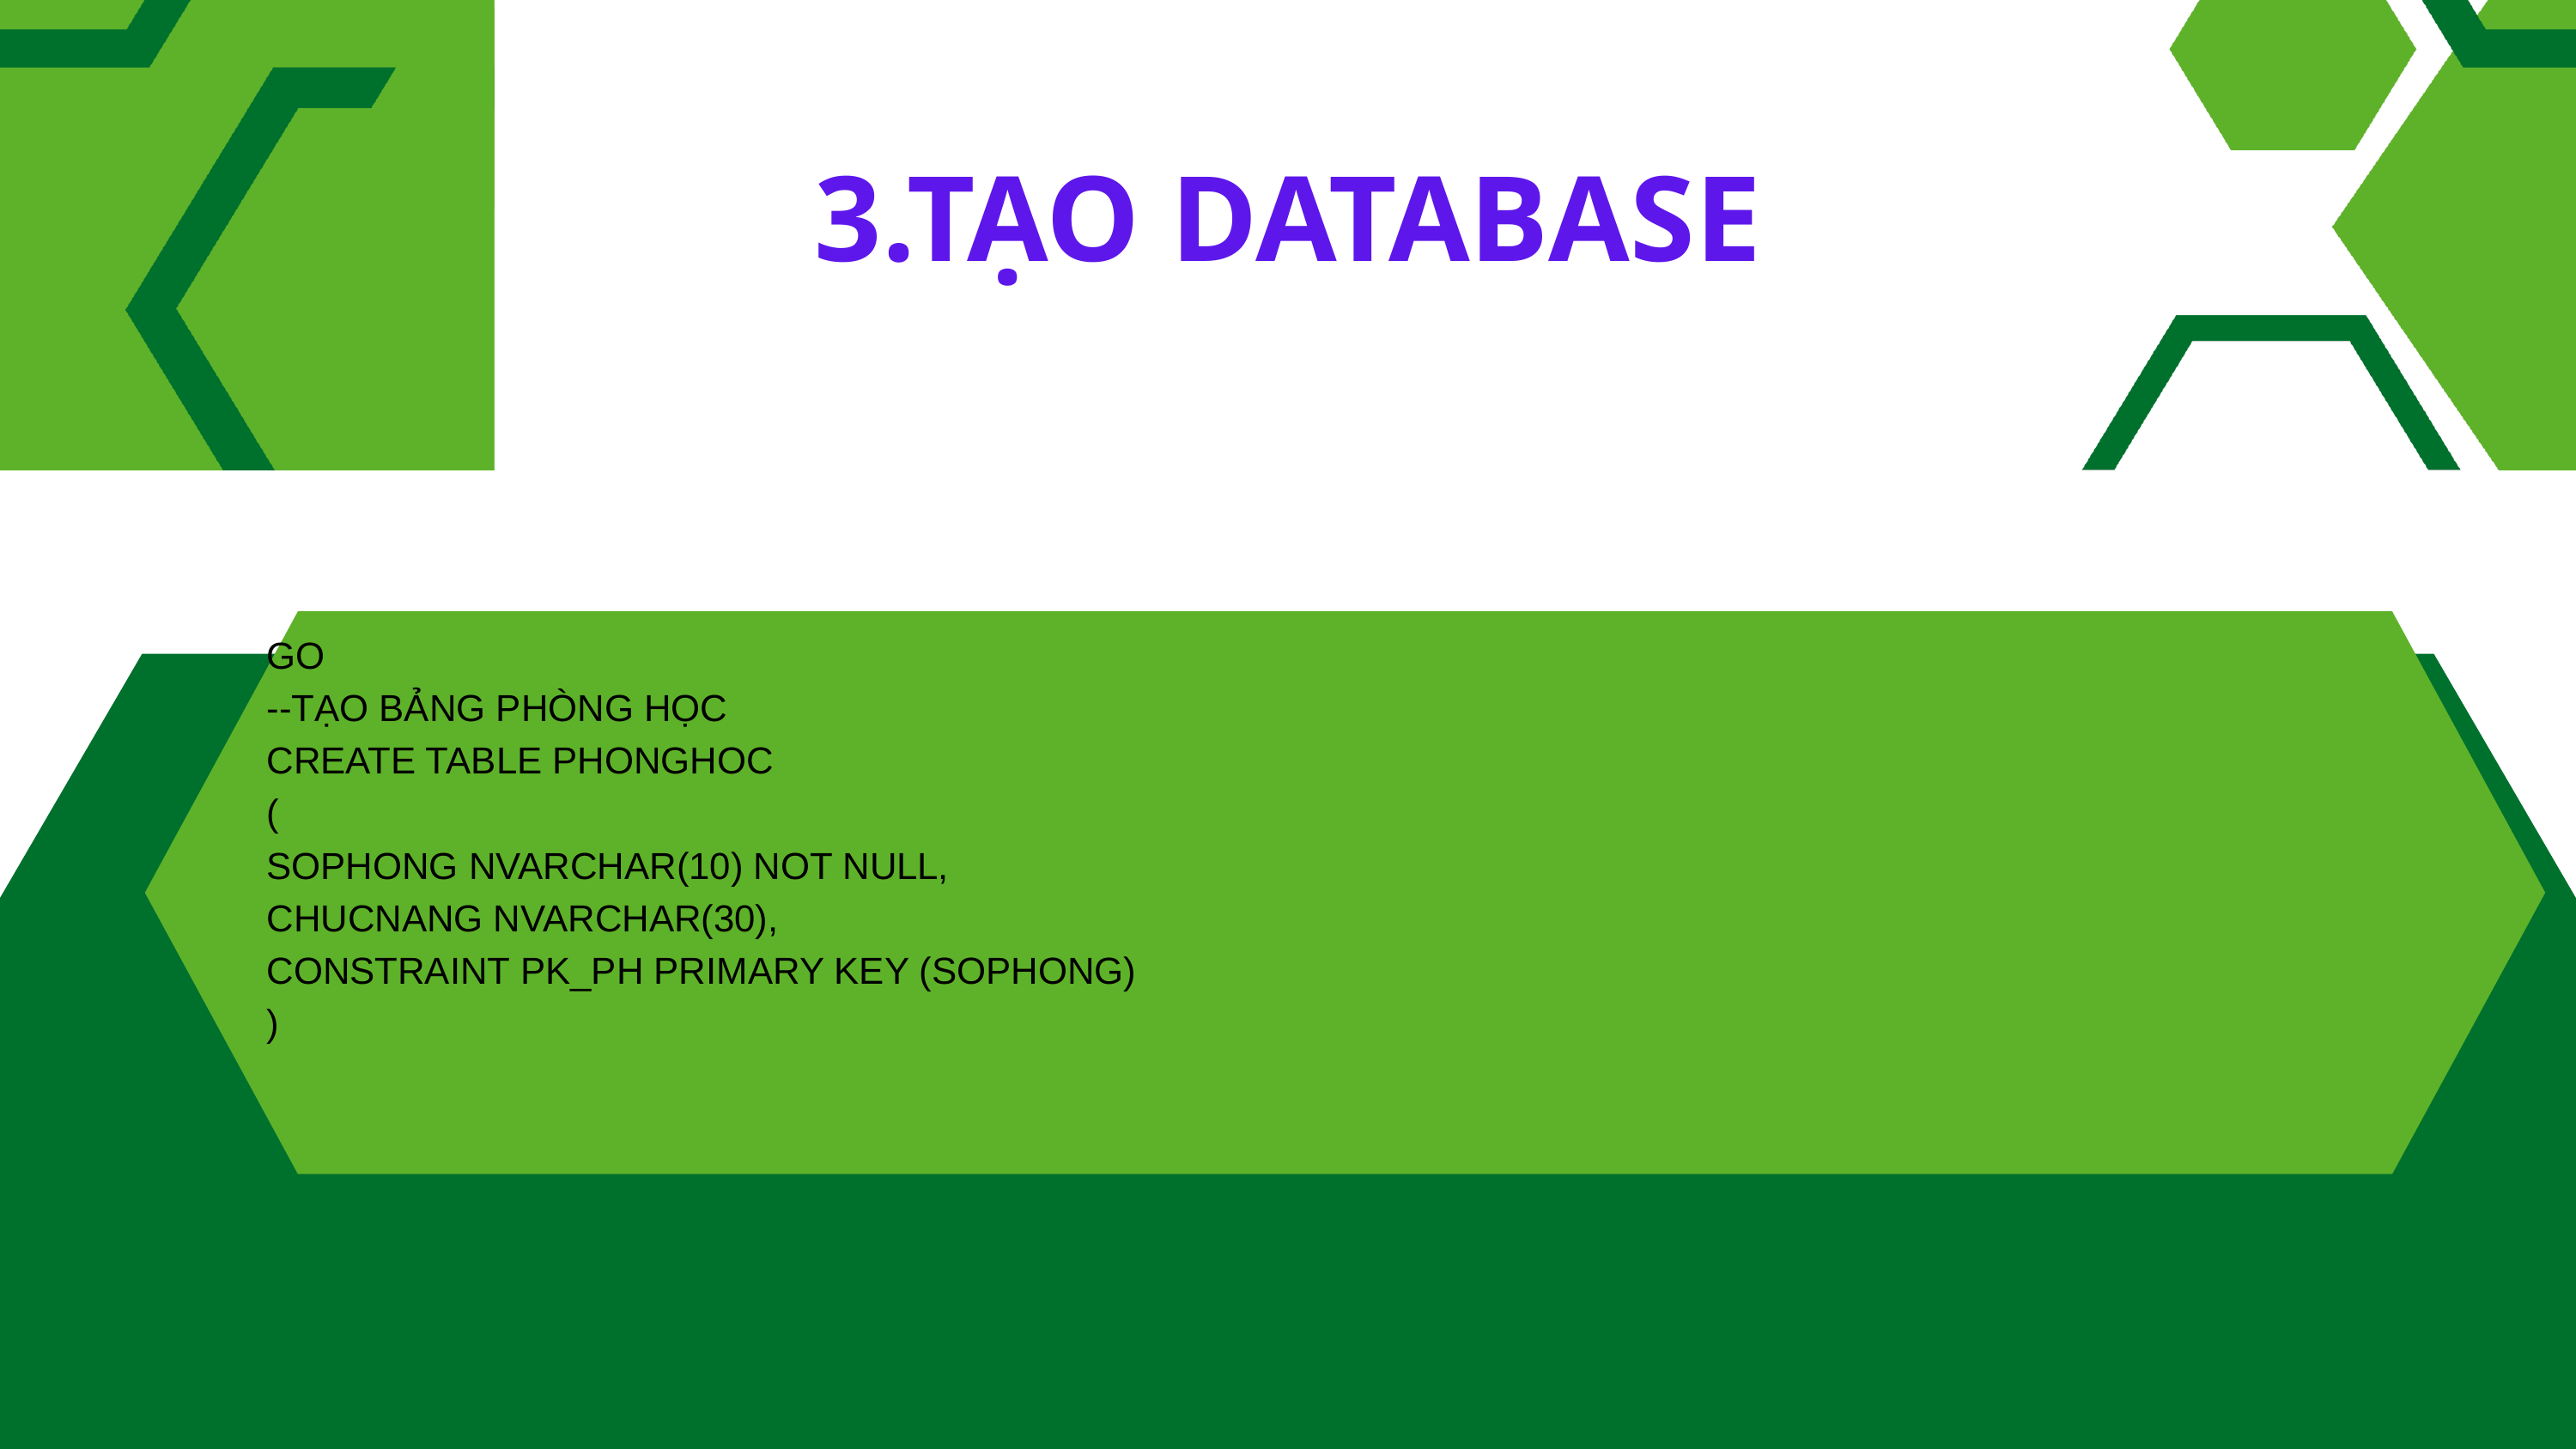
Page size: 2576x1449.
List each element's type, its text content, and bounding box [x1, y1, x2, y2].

text_box [0, 0, 495, 470]
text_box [0, 653, 2576, 1449]
text_box 3.TẠO DATABASE [495, 161, 2081, 443]
text_box [2081, 0, 2576, 470]
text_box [144, 610, 2546, 1174]
